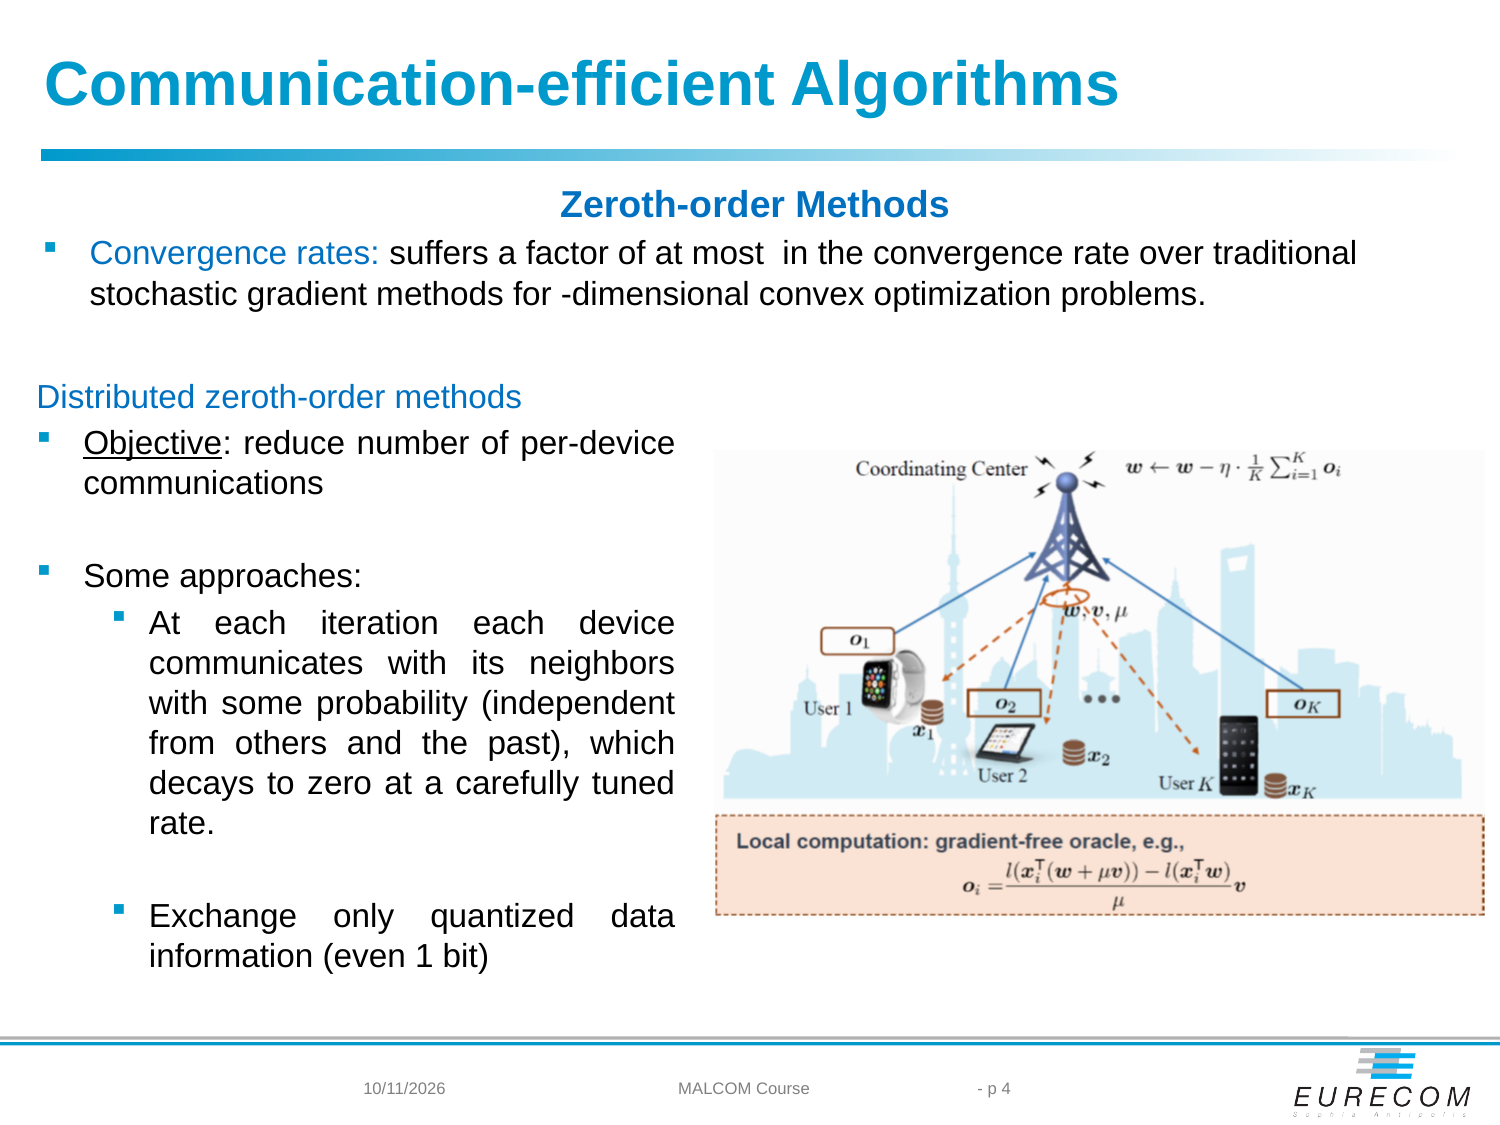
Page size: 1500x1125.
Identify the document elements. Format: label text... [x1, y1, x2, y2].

footer MALCOM Course [537, 1070, 951, 1103]
slide_number - p 4 [962, 1070, 1081, 1103]
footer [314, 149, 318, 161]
picture [714, 450, 1485, 919]
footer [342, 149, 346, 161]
text_box Communication-efficient Algorithms [29, 35, 1436, 142]
picture [1293, 1048, 1477, 1118]
text_box Distributed zeroth-order methods Objective: reduce number of per-device communications Some approaches: At each iteration each device communicates with its neighbors with some probability (independent from others and the past), which decays to zero at a carefully tuned rate. Exchange only quantized data information (even 1 bit) [0, 367, 691, 474]
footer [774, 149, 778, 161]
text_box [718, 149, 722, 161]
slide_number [348, 1070, 526, 1103]
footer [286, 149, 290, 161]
